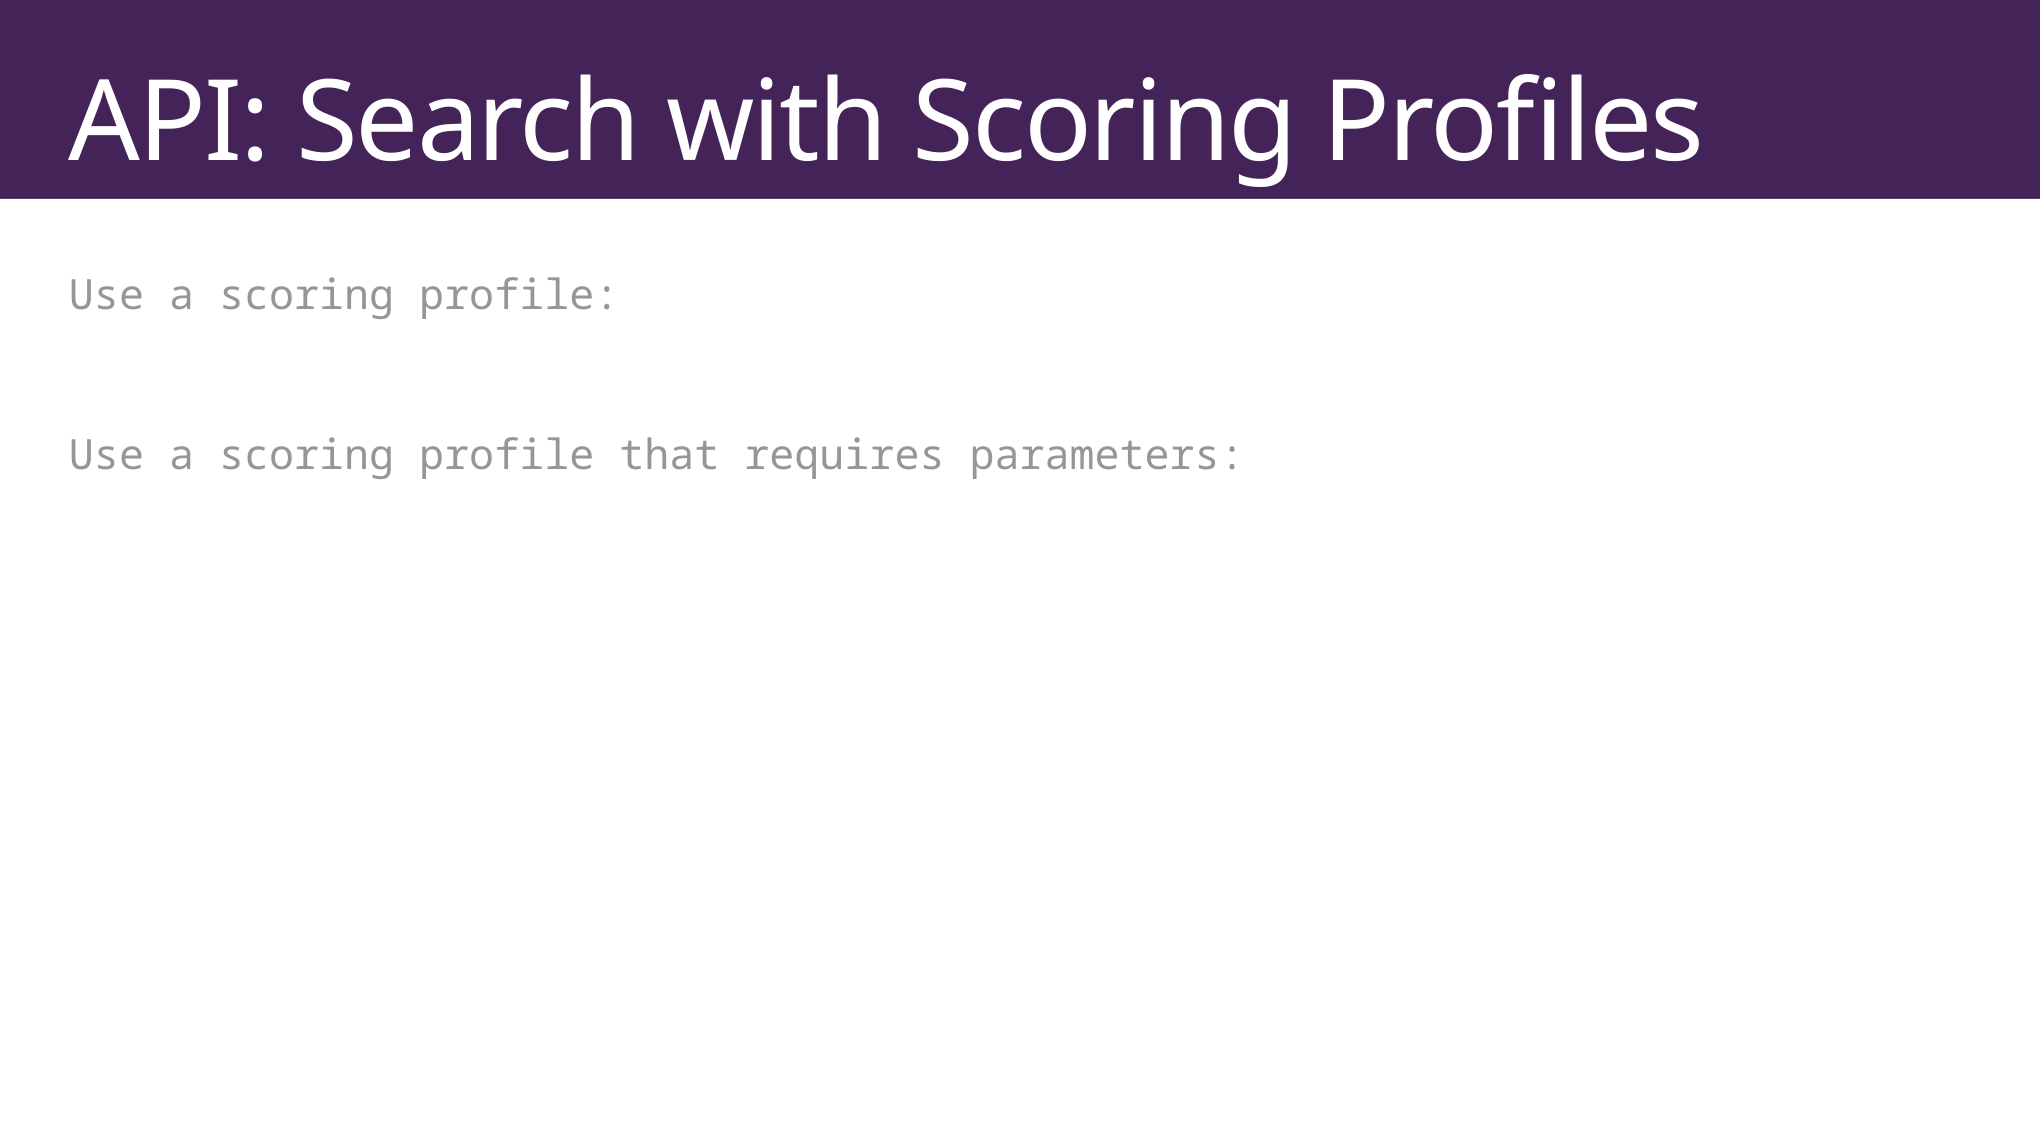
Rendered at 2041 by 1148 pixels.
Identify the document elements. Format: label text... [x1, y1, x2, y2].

list Use a scoring profile: …/docs?search=ridge?scoringProfile=myProfile Use a scoring profile that requires parameters: …/docs?search=ridge&scoringProfile=myProfile&scoringParameter=loc:47.2,-122 [45, 200, 1996, 610]
title API: Search with Scoring Profiles [45, 48, 1996, 199]
